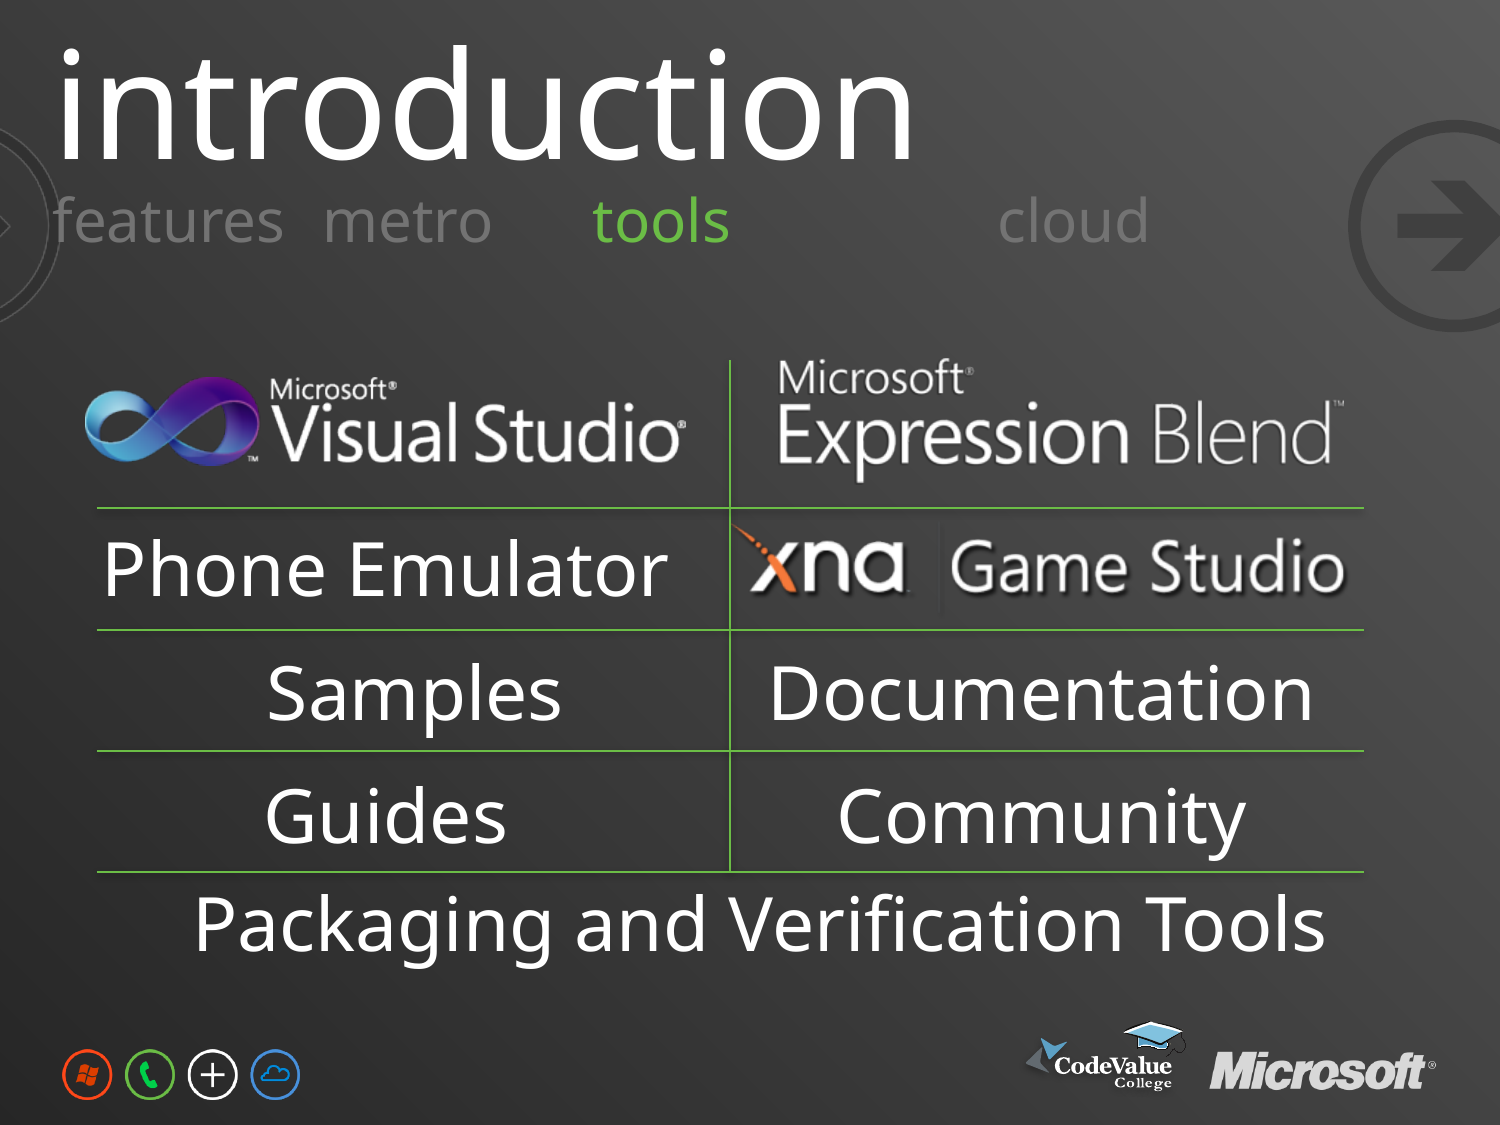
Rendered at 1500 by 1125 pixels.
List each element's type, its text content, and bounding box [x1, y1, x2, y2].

text_box Samples [238, 639, 593, 748]
text_box Guides [258, 760, 514, 867]
text_box Community [855, 760, 1229, 867]
title introduction [37, 24, 1425, 174]
picture [778, 358, 1344, 486]
list features metro tools cloud [37, 174, 1425, 263]
picture [730, 521, 1354, 621]
text_box Documentation [803, 639, 1280, 748]
picture [62, 1049, 300, 1100]
picture [85, 377, 686, 467]
text_box Phone Emulator [140, 520, 632, 617]
text_box Packaging and Verification Tools [224, 882, 1297, 976]
